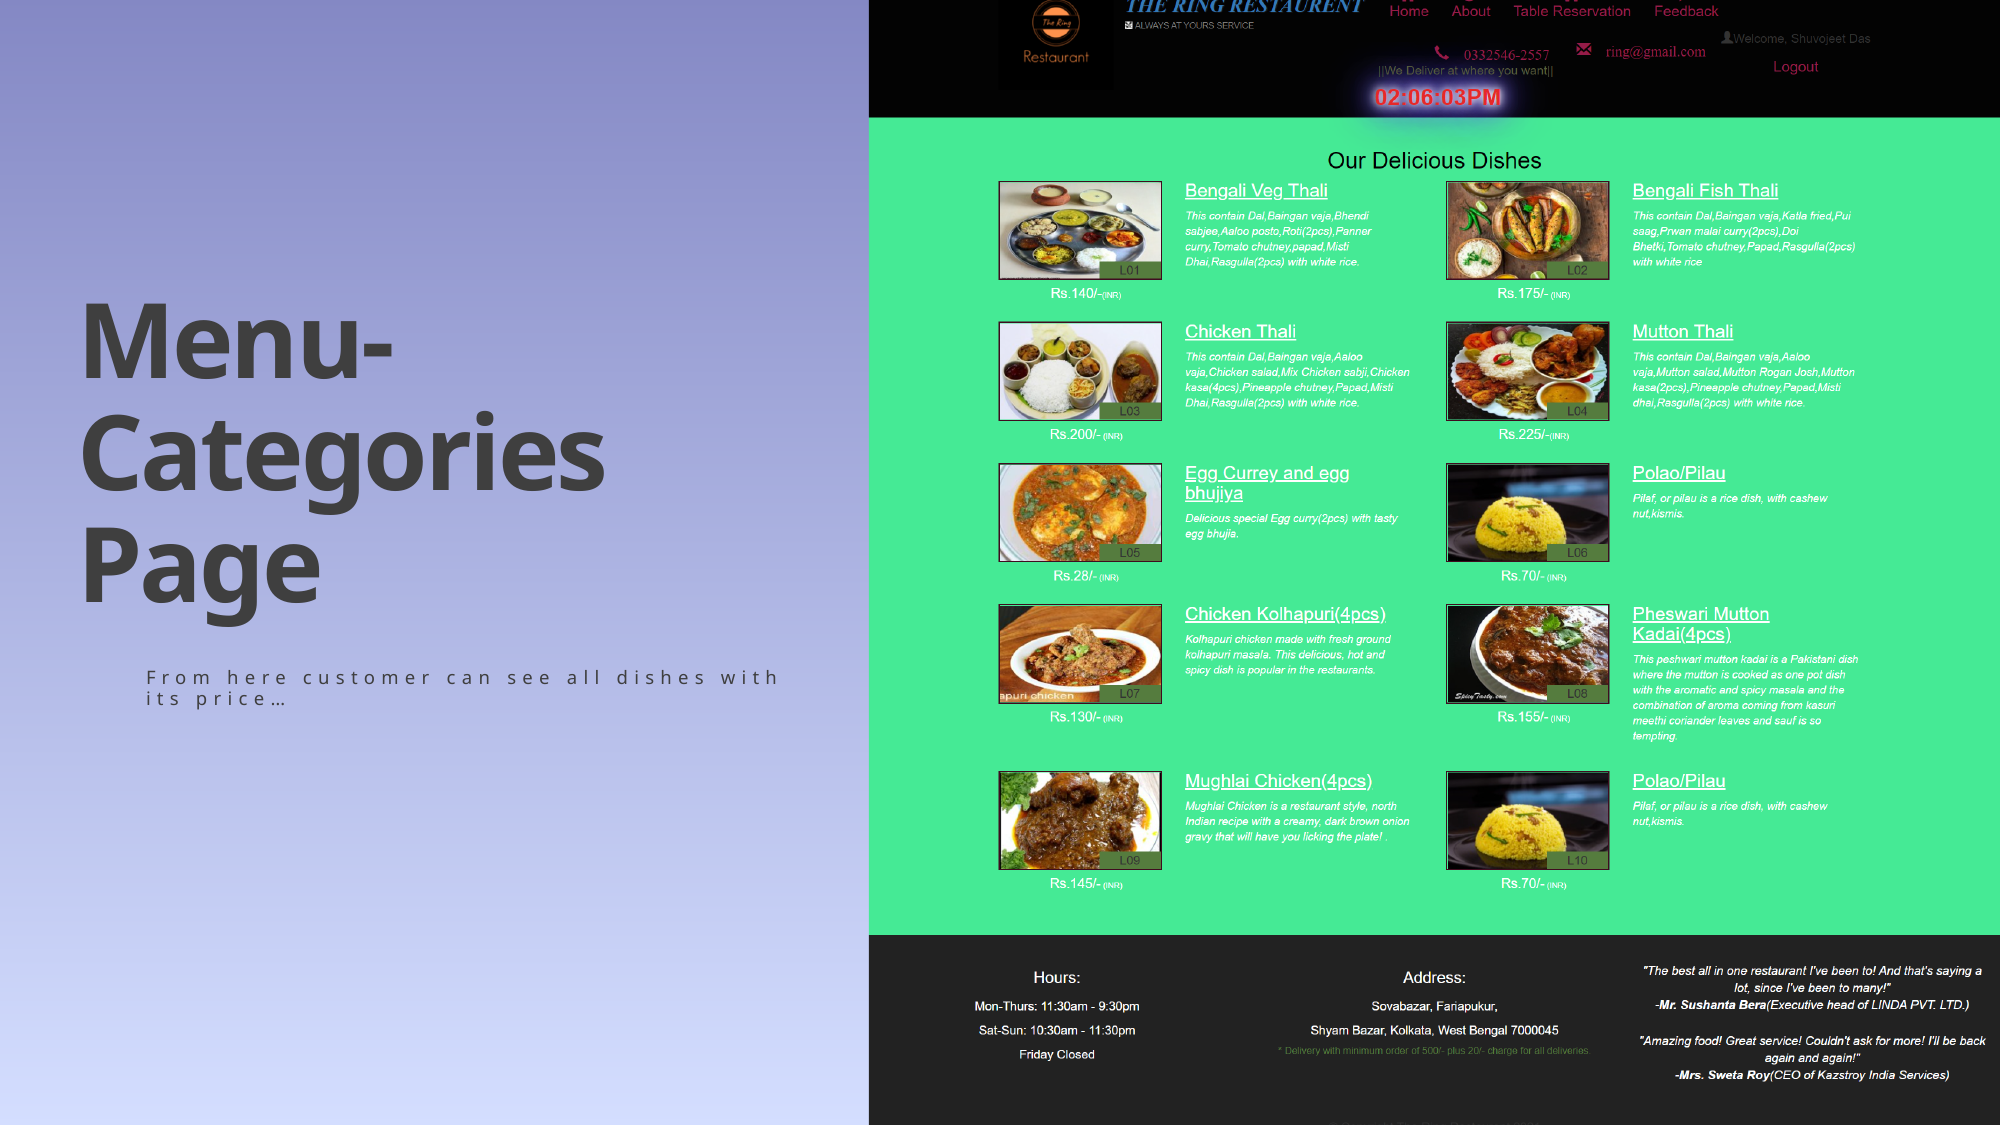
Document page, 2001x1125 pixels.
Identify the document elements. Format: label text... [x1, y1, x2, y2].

list From here customer can see all dishes with its price… [131, 661, 807, 717]
title Menu-Categories Page [62, 334, 807, 634]
picture [868, 0, 2000, 1125]
